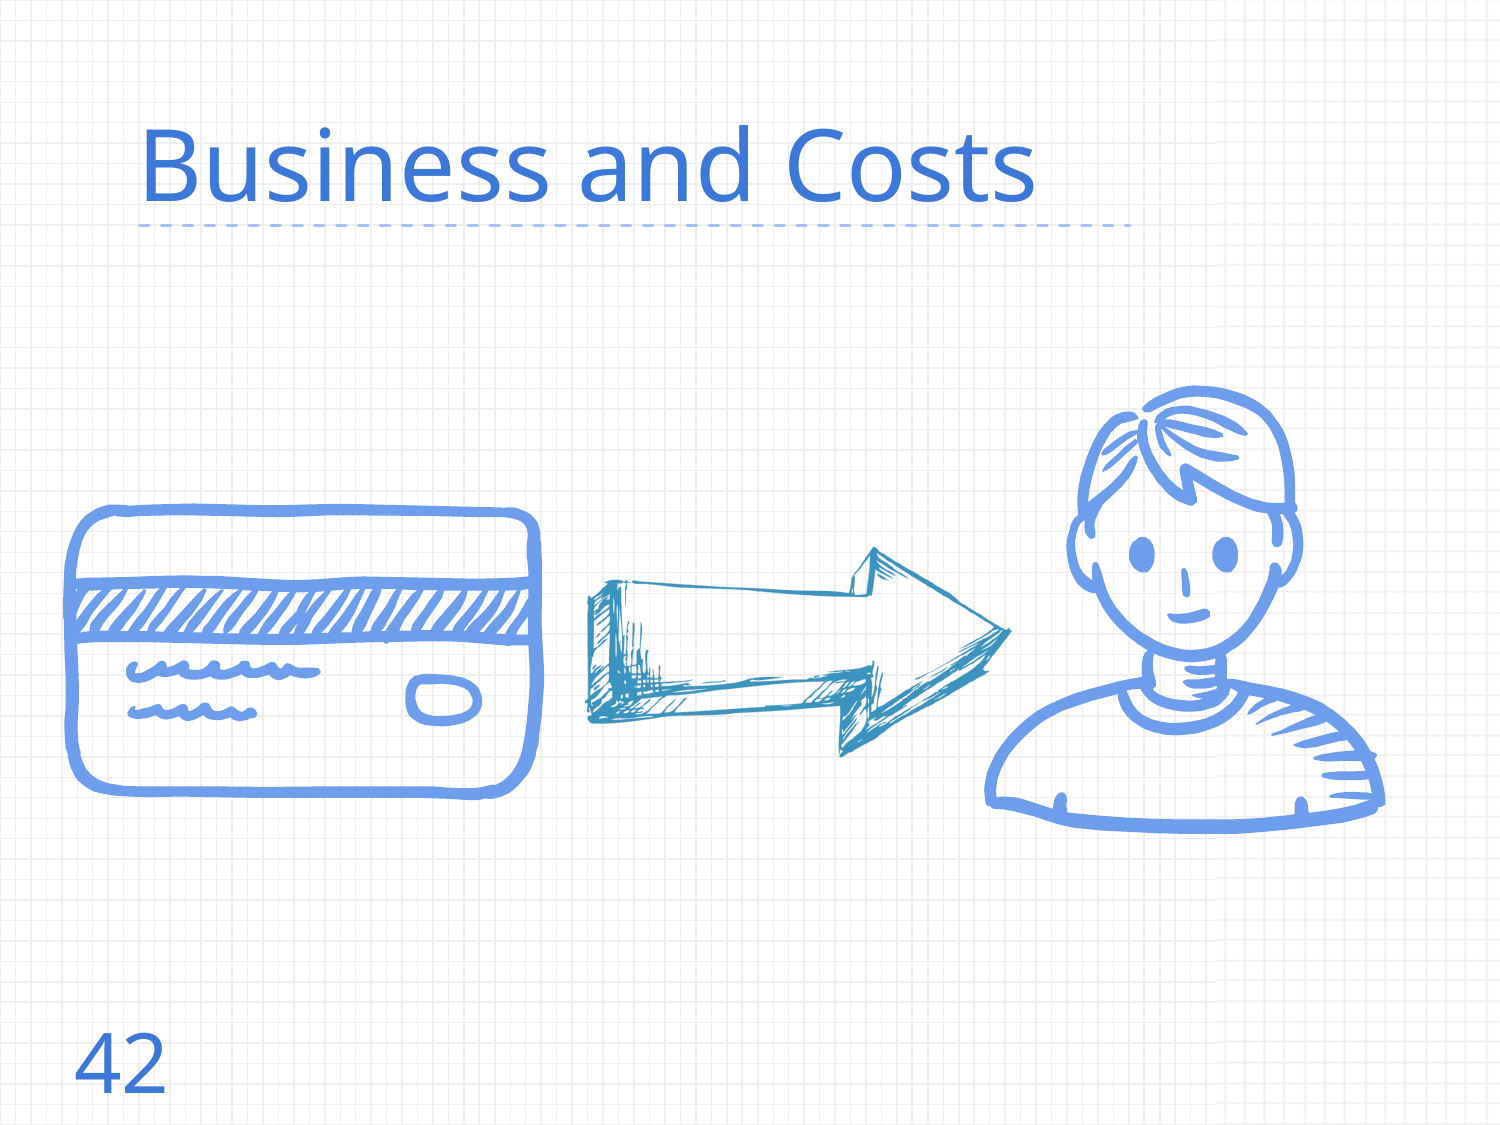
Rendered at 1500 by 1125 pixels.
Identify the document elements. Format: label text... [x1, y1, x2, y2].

text_box [1035, 411, 1212, 736]
text_box [1142, 385, 1212, 413]
picture [1217, 0, 1500, 1125]
text_box [63, 503, 545, 801]
text_box 42 [59, 996, 195, 1125]
text_box [1153, 405, 1212, 461]
picture [560, 537, 1032, 767]
text_box [984, 775, 1212, 834]
title Business and Costs [122, 49, 1130, 237]
